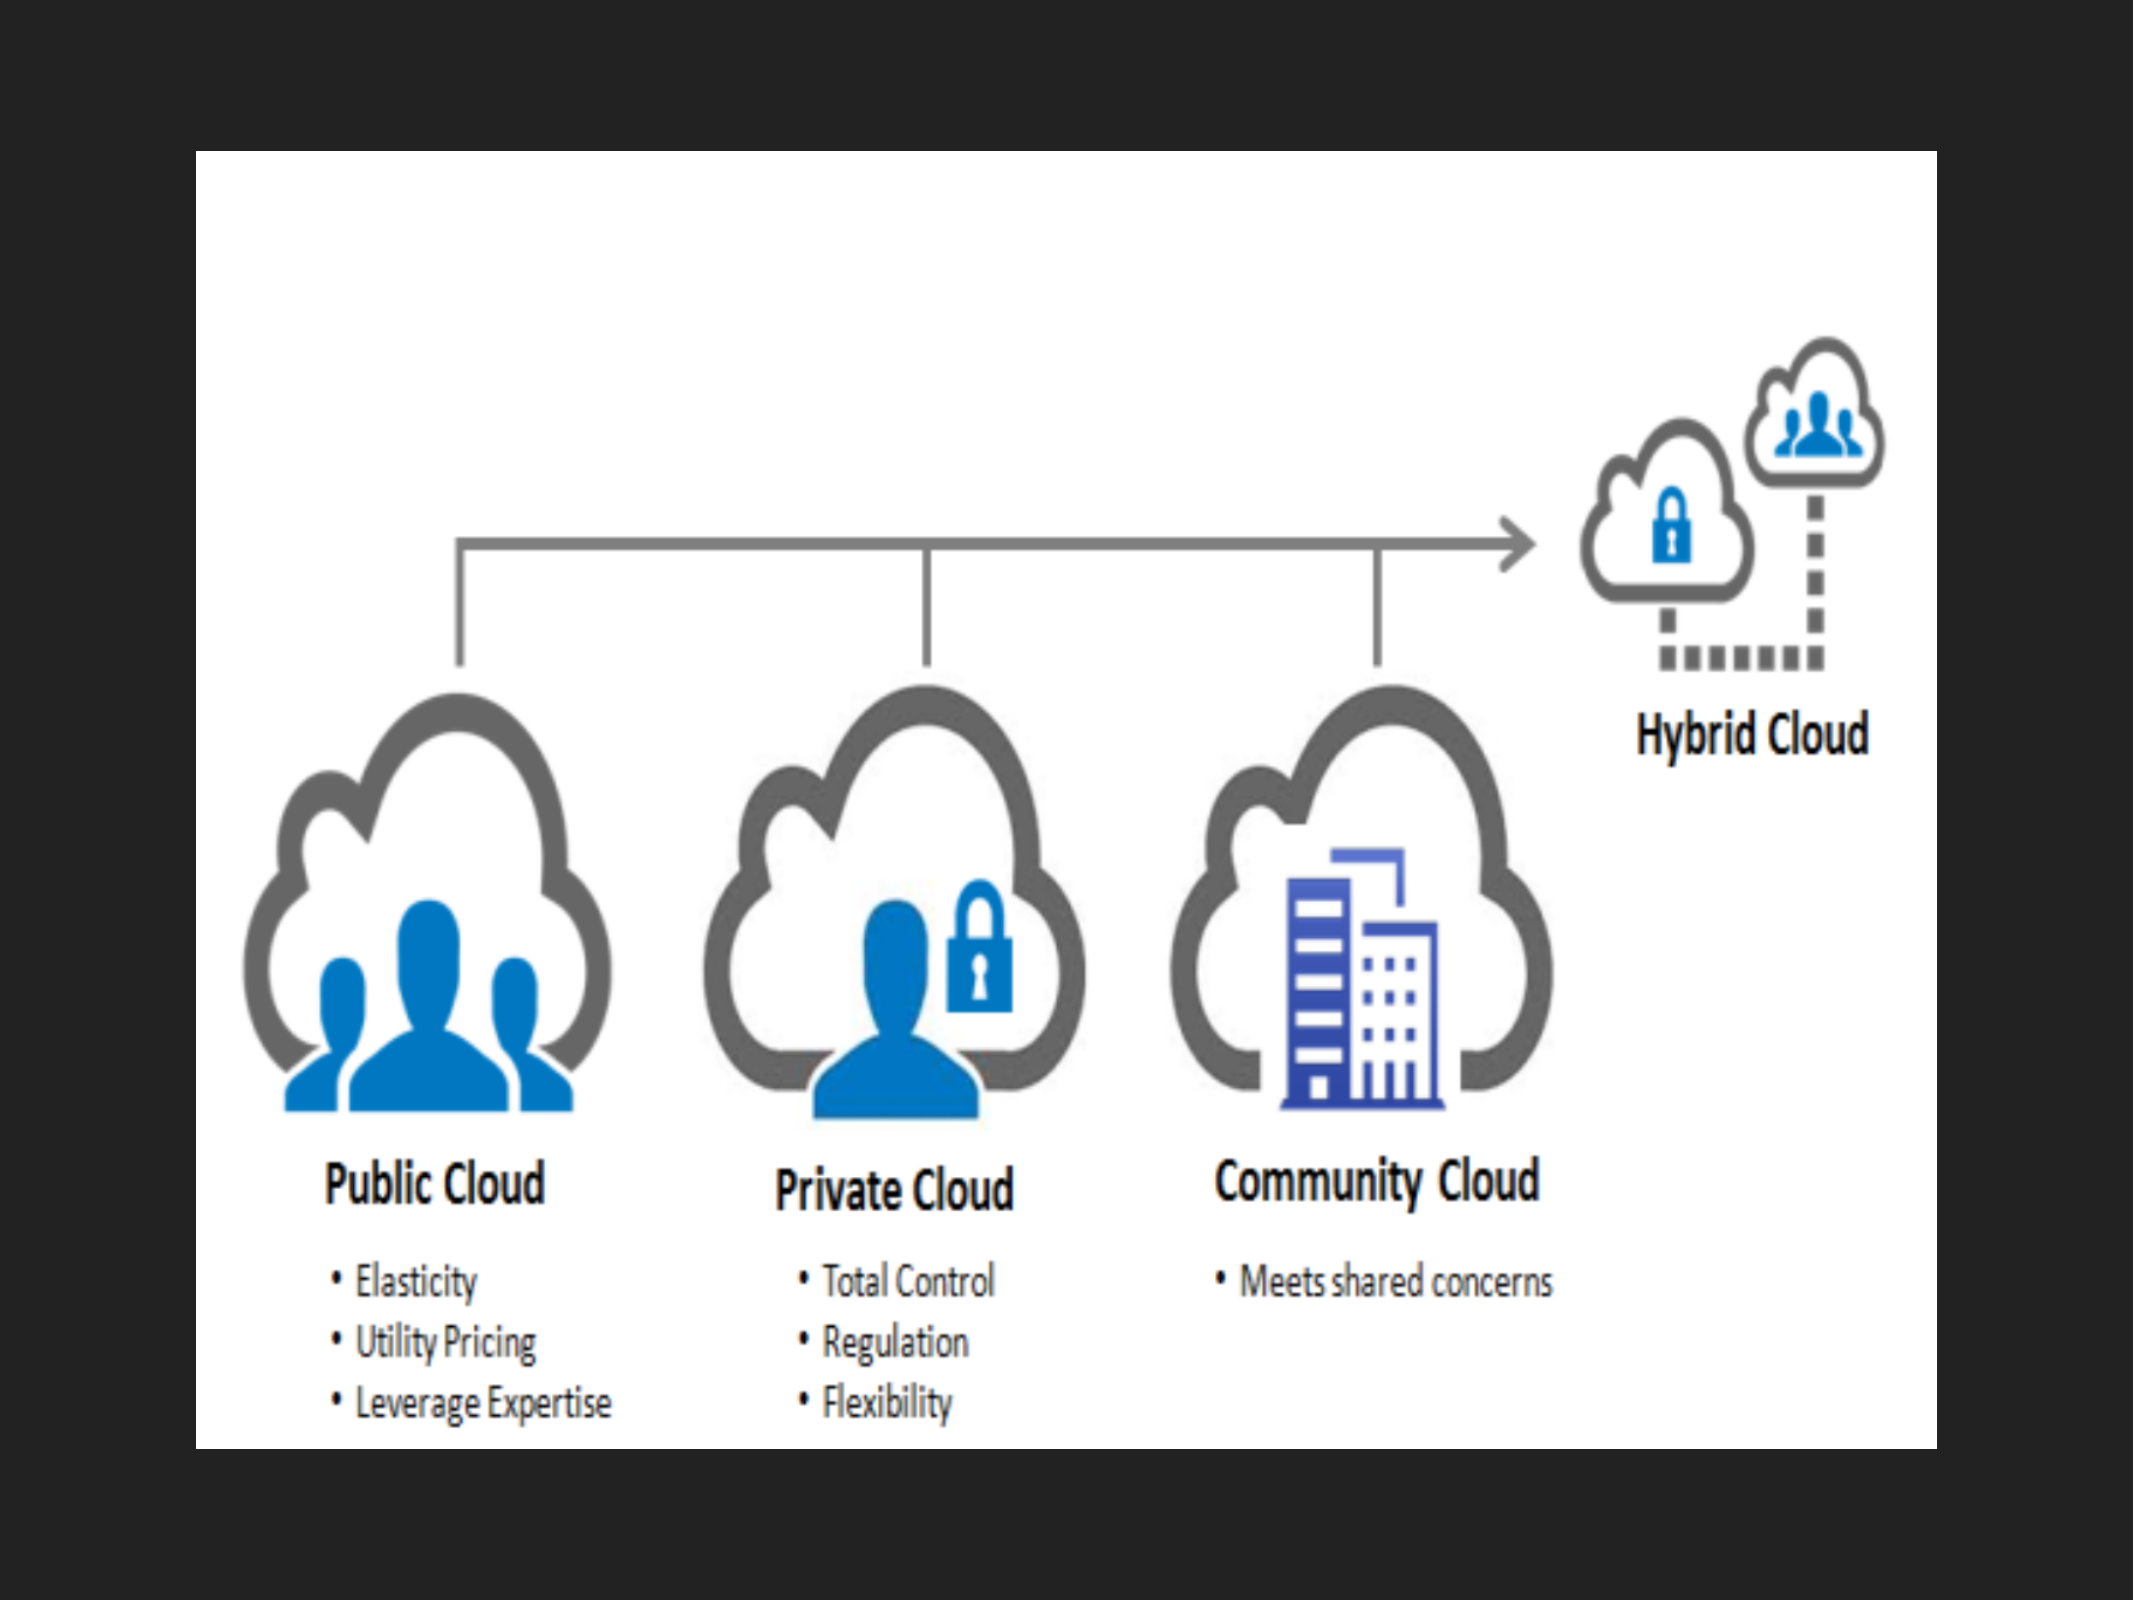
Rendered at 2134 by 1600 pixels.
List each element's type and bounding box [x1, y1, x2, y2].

picture [196, 150, 1938, 1450]
